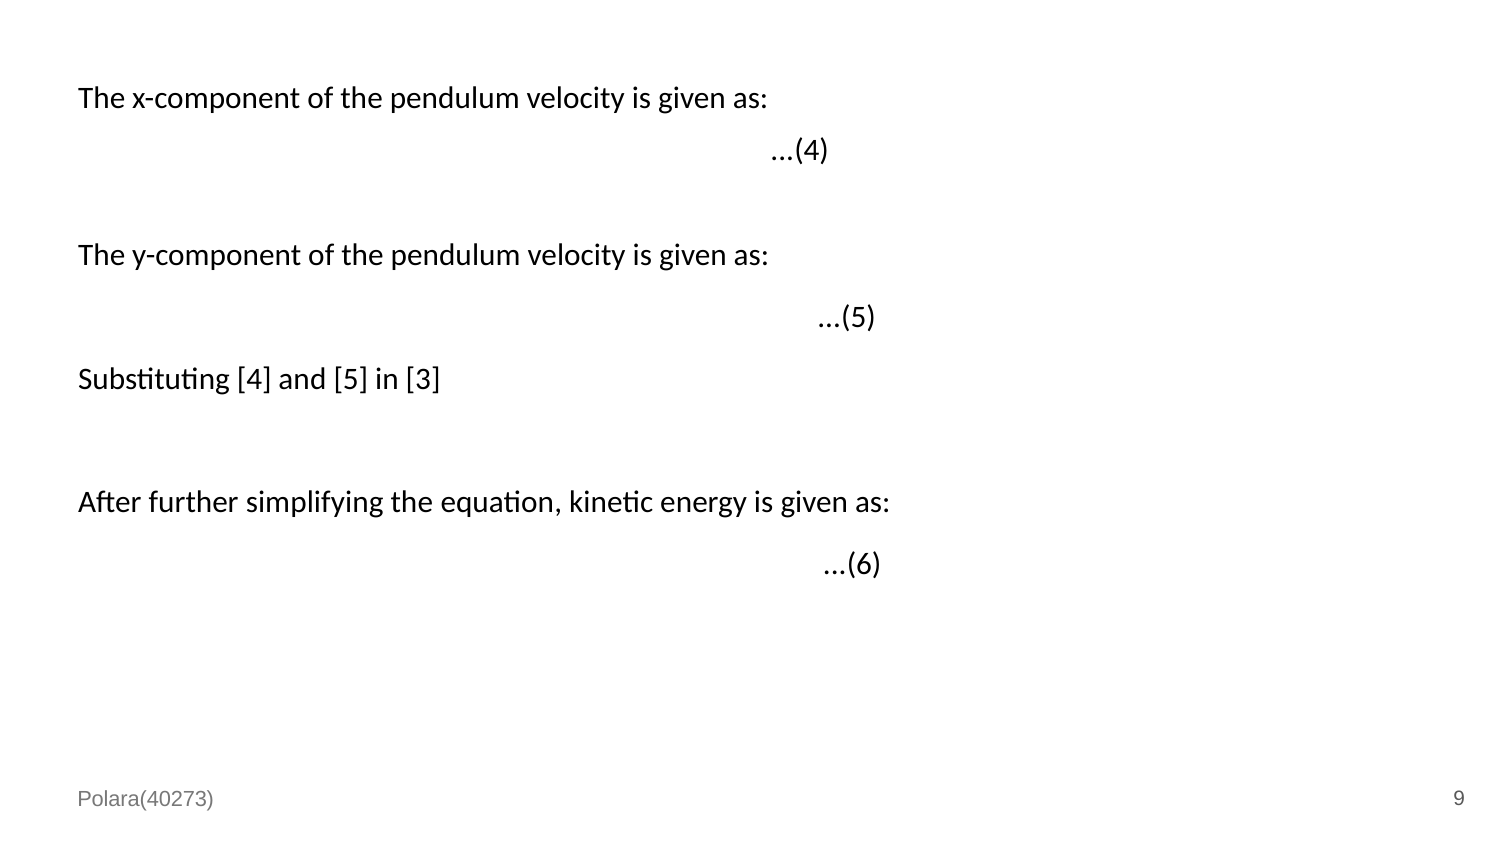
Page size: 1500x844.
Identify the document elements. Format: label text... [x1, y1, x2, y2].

text_box Polara(40273) [42, 774, 249, 820]
slide_number 9 [1389, 764, 1480, 830]
